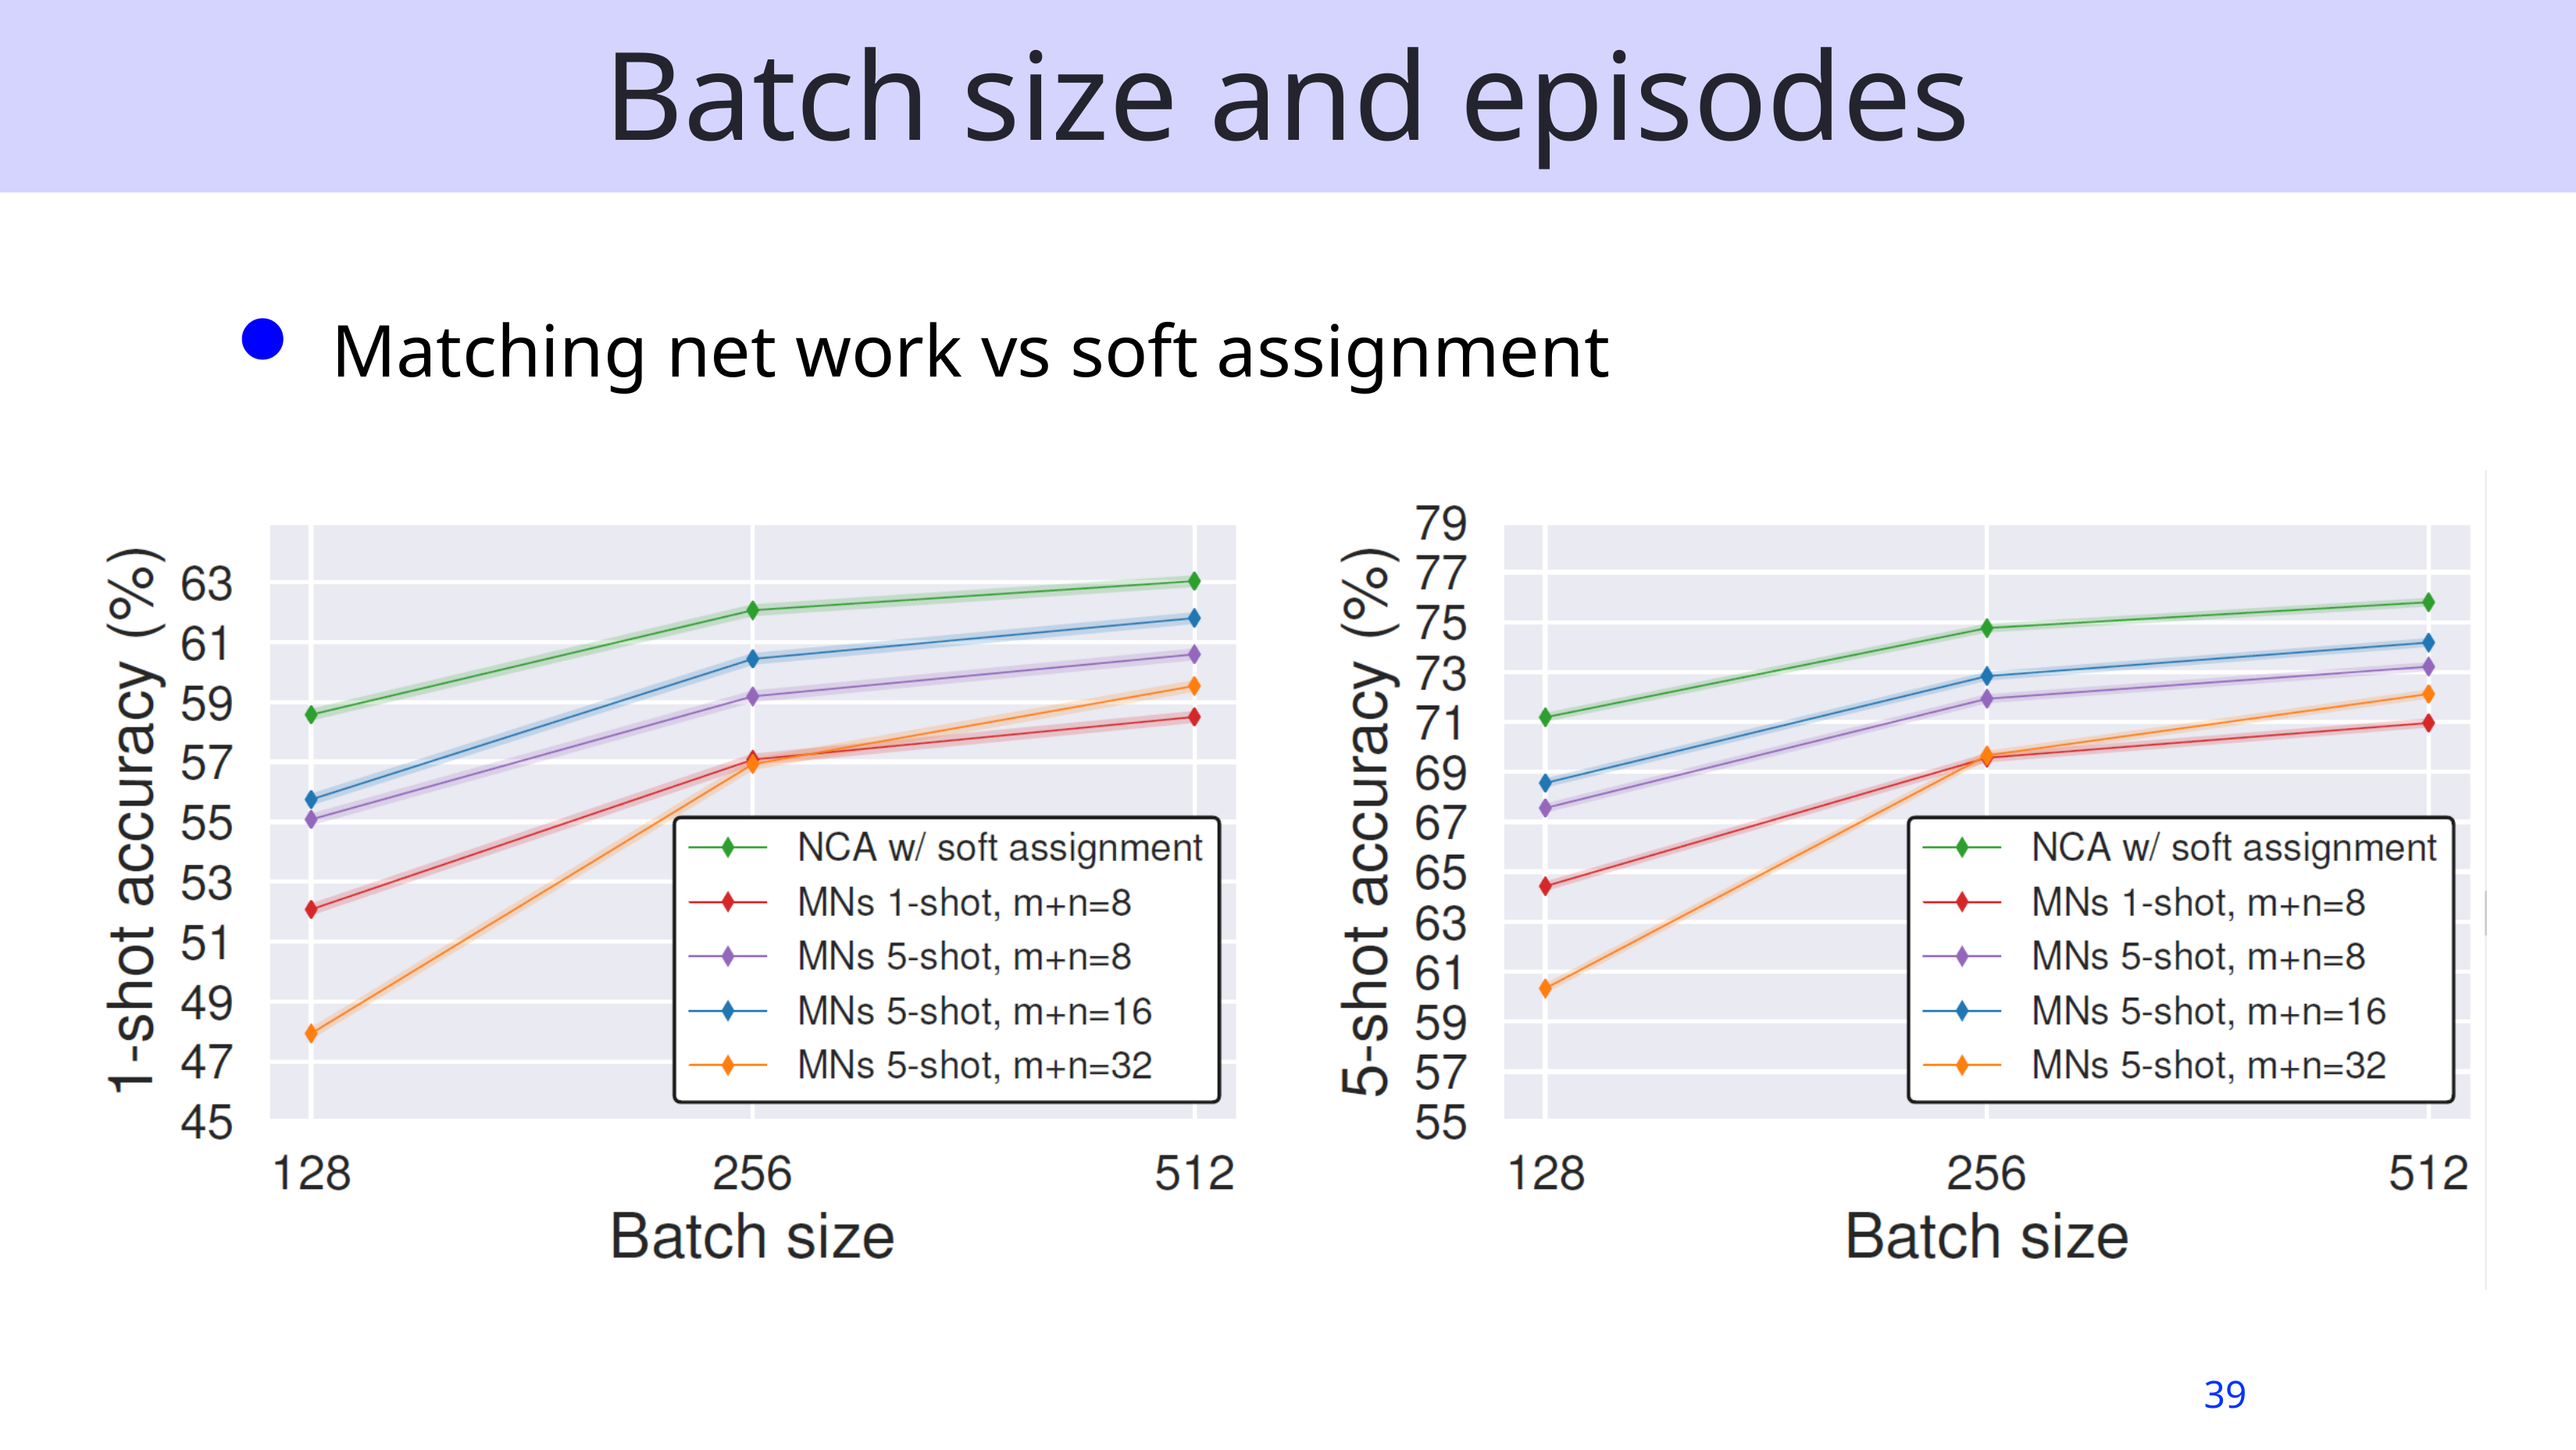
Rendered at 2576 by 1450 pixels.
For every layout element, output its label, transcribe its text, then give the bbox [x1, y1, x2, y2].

text_box Matching net work vs soft assignment [166, 256, 2236, 468]
text_box 39 [2199, 1377, 2275, 1422]
picture [57, 470, 2488, 1290]
text_box Batch size and episodes [194, 18, 2382, 166]
